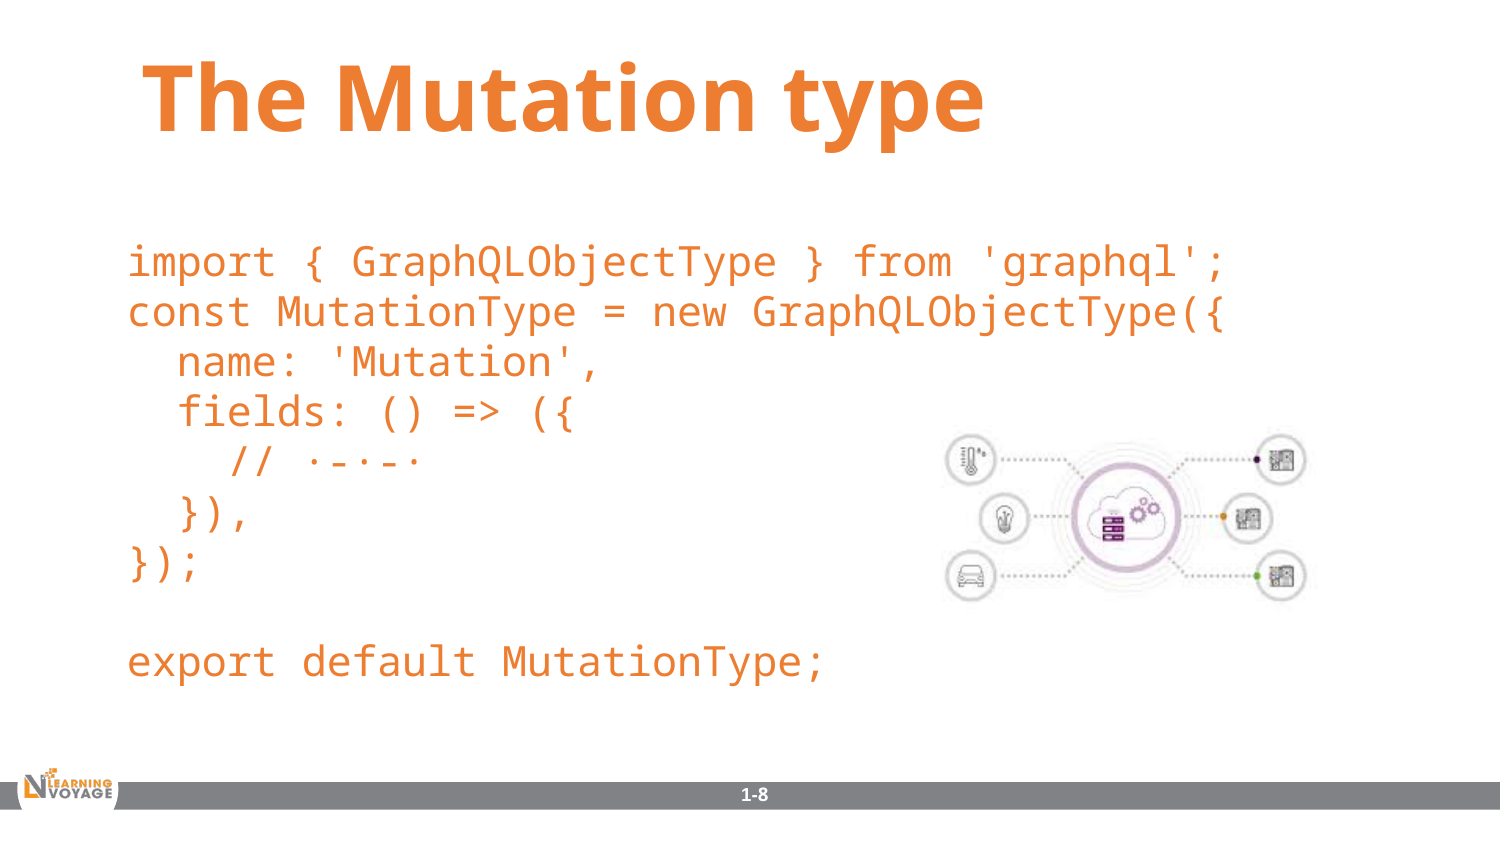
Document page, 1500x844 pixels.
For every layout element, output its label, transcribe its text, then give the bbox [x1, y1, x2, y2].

text_box The Mutation type [126, 37, 1231, 153]
text_box import { GraphQLObjectType } from 'graphql'; const MutationType = new GraphQLObjectType({ name: 'Mutation', fields: () => ({ // ·-·-· }), }); export default MutationType; [126, 233, 1373, 686]
picture [0, 706, 144, 844]
slide_number 1-8 [692, 770, 784, 821]
picture [879, 388, 1374, 639]
